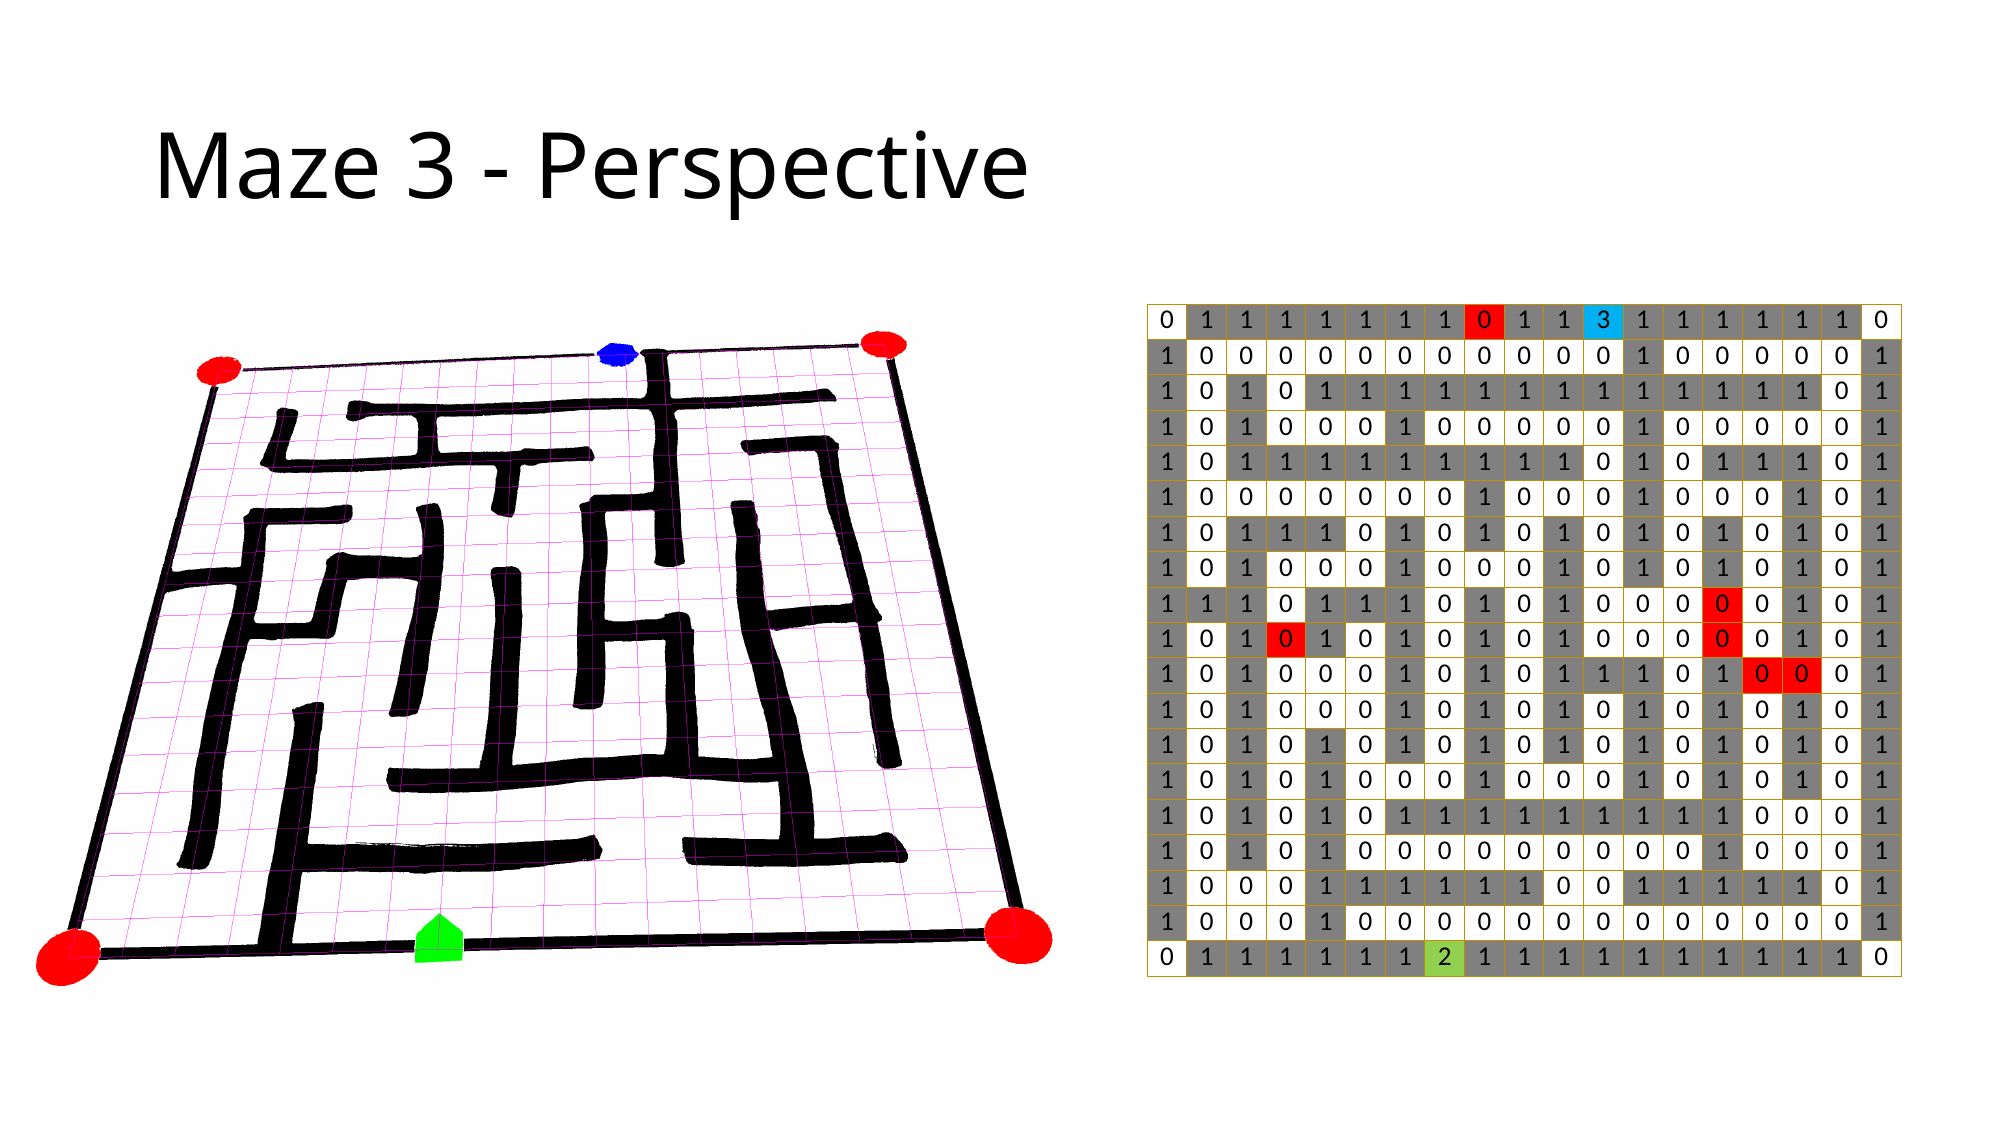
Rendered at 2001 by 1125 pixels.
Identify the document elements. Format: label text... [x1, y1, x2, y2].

table_cell 0 [1743, 694, 1782, 728]
table_cell 1 [1465, 800, 1504, 834]
table_cell 1 [1783, 552, 1821, 587]
table_cell 0 [1346, 340, 1385, 374]
table_cell 1 [1862, 800, 1901, 834]
table_cell 0 [1267, 588, 1305, 622]
table_cell 0 [1346, 729, 1385, 763]
table_cell 0 [1743, 658, 1782, 693]
table_cell 1 [1544, 375, 1583, 410]
table_cell 0 [1187, 517, 1226, 551]
table_cell 0 [1465, 906, 1504, 940]
table_cell 0 [1743, 481, 1782, 516]
table_cell 0 [1267, 906, 1305, 940]
table_cell 1 [1386, 375, 1424, 410]
table_cell 1 [1346, 375, 1385, 410]
table_cell 0 [1664, 411, 1702, 445]
table_cell 1 [1743, 446, 1782, 480]
table_cell 0 [1505, 658, 1543, 693]
table_cell 0 [1386, 764, 1424, 799]
table_cell 1 [1862, 517, 1901, 551]
table_cell 0 [1386, 835, 1424, 870]
table_cell 0 [1346, 623, 1385, 657]
table_cell 0 [1584, 588, 1623, 622]
table_cell 0 [1584, 517, 1623, 551]
table_cell 0 [1425, 835, 1464, 870]
table_cell 1 [1465, 446, 1504, 480]
table_cell 0 [1743, 340, 1782, 374]
table_cell 1 [1862, 623, 1901, 657]
table_cell 1 [1624, 658, 1663, 693]
table_header 1 [1505, 305, 1543, 339]
table_cell 1 [1703, 871, 1742, 905]
table_cell 1 [1148, 552, 1186, 587]
table_cell 0 [1544, 411, 1583, 445]
table_cell 0 [1267, 729, 1305, 763]
table_cell 1 [1703, 800, 1742, 834]
table_cell 0 [1624, 906, 1663, 940]
table_cell 1 [1148, 658, 1186, 693]
table_cell 0 [1584, 481, 1623, 516]
table_cell 0 [1425, 906, 1464, 940]
table_cell 0 [1584, 906, 1623, 940]
table_cell 1 [1862, 694, 1901, 728]
table_cell 1 [1862, 481, 1901, 516]
table_cell 1 [1386, 411, 1424, 445]
table_cell 0 [1664, 623, 1702, 657]
table_cell 0 [1584, 694, 1623, 728]
table_header 1 [1386, 305, 1424, 339]
table_cell 0 [1584, 835, 1623, 870]
table_cell 1 [1624, 446, 1663, 480]
table_cell 1 [1227, 517, 1266, 551]
table_cell 0 [1743, 411, 1782, 445]
table_cell 1 [1386, 446, 1424, 480]
table_cell 0 [1664, 517, 1702, 551]
title Maze 3 - Perspective [137, 59, 1863, 278]
table_cell 1 [1862, 340, 1901, 374]
table_cell 0 [1783, 800, 1821, 834]
table_cell 0 [1664, 694, 1702, 728]
table_cell 0 [1544, 871, 1583, 905]
table_cell 1 [1465, 517, 1504, 551]
table_cell 1 [1624, 481, 1663, 516]
table_cell 1 [1703, 517, 1742, 551]
table_cell 0 [1664, 835, 1702, 870]
table_cell 0 [1822, 729, 1861, 763]
table_cell 1 [1306, 835, 1345, 870]
table_cell 0 [1306, 658, 1345, 693]
table_cell 0 [1783, 340, 1821, 374]
table_cell 1 [1465, 375, 1504, 410]
table_cell 0 [1505, 906, 1543, 940]
table_cell 0 [1187, 411, 1226, 445]
table_cell 0 [1306, 552, 1345, 587]
table_cell 0 [1425, 411, 1464, 445]
table_cell 0 [1822, 623, 1861, 657]
table_cell 0 [1822, 411, 1861, 445]
table_cell 0 [1425, 517, 1464, 551]
table_header 1 [1346, 305, 1385, 339]
table_cell 0 [1584, 871, 1623, 905]
table_cell 1 [1862, 729, 1901, 763]
table_cell 1 [1425, 800, 1464, 834]
table_cell 0 [1822, 517, 1861, 551]
table_cell 0 [1822, 658, 1861, 693]
table_header 1 [1664, 305, 1702, 339]
table_header 1 [1743, 305, 1782, 339]
table_cell 0 [1743, 764, 1782, 799]
table_cell 1 [1624, 375, 1663, 410]
table_cell 0 [1505, 729, 1543, 763]
table_cell 0 [1425, 623, 1464, 657]
table_cell 1 [1148, 764, 1186, 799]
table_cell 1 [1386, 941, 1424, 976]
table_cell 1 [1148, 446, 1186, 480]
table_cell 1 [1227, 446, 1266, 480]
table_cell 0 [1505, 340, 1543, 374]
table_cell 0 [1187, 623, 1226, 657]
table_cell 1 [1703, 446, 1742, 480]
table_cell 0 [1862, 941, 1901, 976]
table_cell 0 [1227, 340, 1266, 374]
table_cell 1 [1386, 517, 1424, 551]
table_cell 0 [1544, 835, 1583, 870]
table_cell 1 [1584, 658, 1623, 693]
table_cell 0 [1664, 446, 1702, 480]
table_cell 1 [1227, 800, 1266, 834]
table_header 0 [1862, 305, 1901, 339]
table_cell 1 [1465, 764, 1504, 799]
table_cell 1 [1227, 658, 1266, 693]
table_cell 1 [1783, 764, 1821, 799]
table_cell 0 [1544, 340, 1583, 374]
table_header 1 [1822, 305, 1861, 339]
table_cell 1 [1187, 941, 1226, 976]
table_cell 1 [1664, 871, 1702, 905]
table_cell 0 [1425, 340, 1464, 374]
table_cell 0 [1267, 481, 1305, 516]
table_cell 0 [1267, 623, 1305, 657]
table_cell 0 [1703, 588, 1742, 622]
table_cell 1 [1346, 446, 1385, 480]
table_cell 0 [1346, 552, 1385, 587]
table_cell 0 [1267, 694, 1305, 728]
table_cell 0 [1346, 835, 1385, 870]
table_cell 1 [1148, 906, 1186, 940]
table_cell 1 [1148, 835, 1186, 870]
table_header 1 [1306, 305, 1345, 339]
table_cell 0 [1346, 411, 1385, 445]
table_cell 0 [1624, 623, 1663, 657]
table_header 1 [1267, 305, 1305, 339]
table_cell 0 [1425, 552, 1464, 587]
table_cell 1 [1505, 446, 1543, 480]
picture [19, 303, 1058, 1023]
table_cell 1 [1703, 764, 1742, 799]
table_cell 0 [1584, 340, 1623, 374]
table_cell 1 [1148, 375, 1186, 410]
table_cell 0 [1624, 588, 1663, 622]
table_cell 0 [1584, 764, 1623, 799]
table_cell 1 [1148, 517, 1186, 551]
table_cell 0 [1624, 835, 1663, 870]
table_cell 1 [1584, 800, 1623, 834]
table_cell 0 [1425, 588, 1464, 622]
table_cell 1 [1862, 552, 1901, 587]
table_cell 0 [1267, 411, 1305, 445]
table_cell 1 [1783, 871, 1821, 905]
table_cell 1 [1862, 658, 1901, 693]
table_cell 1 [1862, 835, 1901, 870]
table_header 3 [1584, 305, 1623, 339]
table_cell 1 [1148, 800, 1186, 834]
table_cell 1 [1148, 588, 1186, 622]
table_cell 0 [1743, 623, 1782, 657]
table_cell 1 [1624, 517, 1663, 551]
table_header 0 [1148, 305, 1186, 339]
table_cell 0 [1584, 552, 1623, 587]
table_cell 0 [1187, 800, 1226, 834]
table_cell 1 [1544, 552, 1583, 587]
table_cell 1 [1862, 871, 1901, 905]
table_cell 1 [1227, 694, 1266, 728]
table_cell 1 [1267, 941, 1305, 976]
table_cell 0 [1544, 481, 1583, 516]
table_cell 1 [1306, 941, 1345, 976]
table_cell 0 [1664, 906, 1702, 940]
table_cell 1 [1783, 694, 1821, 728]
table_cell 1 [1703, 375, 1742, 410]
table_cell 1 [1465, 871, 1504, 905]
table_cell 1 [1624, 694, 1663, 728]
table_cell 0 [1584, 623, 1623, 657]
table_cell 1 [1227, 552, 1266, 587]
table_cell 0 [1425, 694, 1464, 728]
table_cell 0 [1505, 623, 1543, 657]
table_cell 1 [1346, 941, 1385, 976]
table_cell 1 [1783, 375, 1821, 410]
table_header 1 [1544, 305, 1583, 339]
table_header 1 [1227, 305, 1266, 339]
table_cell 0 [1346, 694, 1385, 728]
table_cell 0 [1505, 588, 1543, 622]
table_cell 0 [1187, 871, 1226, 905]
table_cell 1 [1544, 588, 1583, 622]
table_cell 1 [1544, 800, 1583, 834]
table_cell 0 [1187, 658, 1226, 693]
table_cell 0 [1346, 800, 1385, 834]
table_cell 1 [1148, 871, 1186, 905]
table_cell 1 [1783, 941, 1821, 976]
table_cell 0 [1425, 764, 1464, 799]
table_cell 1 [1227, 764, 1266, 799]
table_cell 0 [1743, 588, 1782, 622]
table_cell 1 [1822, 941, 1861, 976]
table_cell 0 [1187, 835, 1226, 870]
table_cell 0 [1664, 658, 1702, 693]
table_cell 0 [1187, 694, 1226, 728]
table_cell 1 [1425, 375, 1464, 410]
table_cell 0 [1822, 375, 1861, 410]
table_cell 0 [1743, 906, 1782, 940]
table_cell 0 [1386, 481, 1424, 516]
table_cell 0 [1425, 481, 1464, 516]
table_cell 1 [1783, 588, 1821, 622]
table_cell 1 [1148, 340, 1186, 374]
table_cell 0 [1743, 800, 1782, 834]
table_header 1 [1703, 305, 1742, 339]
table_cell 1 [1465, 658, 1504, 693]
table_cell 0 [1743, 517, 1782, 551]
table_cell 0 [1267, 800, 1305, 834]
table_cell 0 [1505, 694, 1543, 728]
table_cell 0 [1267, 552, 1305, 587]
table_cell 1 [1306, 871, 1345, 905]
table_cell 0 [1267, 340, 1305, 374]
table_cell 0 [1822, 764, 1861, 799]
table_cell 0 [1227, 481, 1266, 516]
table_cell 0 [1505, 764, 1543, 799]
table_cell 0 [1187, 764, 1226, 799]
table_cell 1 [1227, 411, 1266, 445]
table_cell 1 [1306, 588, 1345, 622]
table_cell 1 [1783, 481, 1821, 516]
table_cell 1 [1703, 941, 1742, 976]
table_cell 0 [1822, 800, 1861, 834]
table_cell 1 [1386, 552, 1424, 587]
table_cell 1 [1862, 588, 1901, 622]
table_cell 0 [1822, 835, 1861, 870]
table_cell 0 [1465, 552, 1504, 587]
table_cell 1 [1465, 481, 1504, 516]
table_cell 0 [1544, 906, 1583, 940]
table_cell 1 [1544, 694, 1583, 728]
table_cell 1 [1544, 658, 1583, 693]
table_cell 0 [1425, 658, 1464, 693]
table_cell 0 [1306, 694, 1345, 728]
table_cell 1 [1624, 340, 1663, 374]
table_cell 0 [1346, 764, 1385, 799]
table_header 1 [1425, 305, 1464, 339]
table_header 1 [1187, 305, 1226, 339]
table_cell 1 [1783, 729, 1821, 763]
table_cell 1 [1505, 941, 1543, 976]
table_cell 1 [1624, 411, 1663, 445]
table_cell 1 [1148, 623, 1186, 657]
table_cell 1 [1465, 941, 1504, 976]
table_cell 0 [1822, 446, 1861, 480]
table_cell 0 [1783, 835, 1821, 870]
table_cell 1 [1862, 411, 1901, 445]
table_cell 0 [1584, 729, 1623, 763]
table_cell 1 [1624, 764, 1663, 799]
table_cell 1 [1544, 446, 1583, 480]
table_cell 1 [1148, 481, 1186, 516]
table_cell 1 [1743, 941, 1782, 976]
table_cell 0 [1505, 835, 1543, 870]
table_cell 1 [1703, 835, 1742, 870]
table_cell 1 [1783, 446, 1821, 480]
table_cell 0 [1505, 552, 1543, 587]
table_cell 0 [1584, 411, 1623, 445]
table_cell 1 [1386, 658, 1424, 693]
table_cell 1 [1624, 552, 1663, 587]
table_cell 1 [1862, 764, 1901, 799]
table_cell 0 [1703, 623, 1742, 657]
table_cell 0 [1306, 411, 1345, 445]
table_cell 1 [1227, 835, 1266, 870]
table_cell 1 [1425, 446, 1464, 480]
table_cell 1 [1624, 800, 1663, 834]
table_cell 0 [1386, 340, 1424, 374]
table_cell 1 [1306, 375, 1345, 410]
table_cell 1 [1306, 906, 1345, 940]
table_cell 1 [1306, 729, 1345, 763]
table_cell 0 [1227, 871, 1266, 905]
table_cell 0 [1822, 588, 1861, 622]
table_cell 0 [1227, 906, 1266, 940]
table_cell 0 [1703, 340, 1742, 374]
table_cell 0 [1664, 481, 1702, 516]
table_cell 1 [1386, 623, 1424, 657]
table_cell 0 [1584, 446, 1623, 480]
table_cell 0 [1544, 764, 1583, 799]
table_cell 0 [1664, 729, 1702, 763]
table_cell 1 [1386, 694, 1424, 728]
table_cell 1 [1544, 623, 1583, 657]
table_cell 0 [1187, 729, 1226, 763]
table_cell 0 [1187, 481, 1226, 516]
table_cell 0 [1703, 906, 1742, 940]
table_cell 1 [1306, 800, 1345, 834]
table_cell 0 [1465, 411, 1504, 445]
table_cell 1 [1703, 694, 1742, 728]
table_cell 1 [1386, 588, 1424, 622]
table_cell 2 [1425, 941, 1464, 976]
table_cell 0 [1346, 906, 1385, 940]
table_cell 1 [1862, 906, 1901, 940]
table_cell 1 [1148, 411, 1186, 445]
table_cell 0 [1822, 481, 1861, 516]
table_cell 0 [1743, 552, 1782, 587]
table_cell 1 [1465, 588, 1504, 622]
table_cell 1 [1544, 517, 1583, 551]
table_cell 0 [1783, 906, 1821, 940]
table_cell 0 [1505, 481, 1543, 516]
table_cell 1 [1544, 729, 1583, 763]
table_cell 1 [1743, 375, 1782, 410]
table_cell 1 [1465, 623, 1504, 657]
table_cell 0 [1187, 906, 1226, 940]
table_cell 1 [1703, 658, 1742, 693]
table_cell 0 [1267, 375, 1305, 410]
table_cell 0 [1743, 835, 1782, 870]
table_cell 1 [1584, 941, 1623, 976]
table_cell 1 [1148, 729, 1186, 763]
table_cell 1 [1306, 623, 1345, 657]
table_cell 1 [1664, 375, 1702, 410]
table_cell 1 [1505, 871, 1543, 905]
table_cell 1 [1386, 729, 1424, 763]
table_cell 0 [1822, 694, 1861, 728]
table_cell 0 [1822, 552, 1861, 587]
table_cell 0 [1664, 340, 1702, 374]
table_cell 1 [1505, 375, 1543, 410]
table_cell 0 [1822, 340, 1861, 374]
table_cell 1 [1267, 446, 1305, 480]
table_cell 1 [1703, 729, 1742, 763]
table_cell 1 [1386, 871, 1424, 905]
table_cell 0 [1267, 871, 1305, 905]
table_cell 1 [1386, 800, 1424, 834]
table_cell 1 [1425, 871, 1464, 905]
table_cell 0 [1425, 729, 1464, 763]
table_cell 0 [1267, 764, 1305, 799]
table_cell 0 [1783, 411, 1821, 445]
table_cell 0 [1664, 764, 1702, 799]
table_cell 0 [1783, 658, 1821, 693]
table_header 1 [1783, 305, 1821, 339]
table_cell 0 [1187, 446, 1226, 480]
table_cell 0 [1306, 481, 1345, 516]
table_cell 0 [1346, 481, 1385, 516]
table_cell 1 [1306, 446, 1345, 480]
table_cell 1 [1783, 517, 1821, 551]
table_cell 1 [1624, 941, 1663, 976]
table_cell 0 [1267, 658, 1305, 693]
table_cell 0 [1187, 552, 1226, 587]
table_cell 0 [1187, 340, 1226, 374]
table_cell 1 [1346, 871, 1385, 905]
table_cell 1 [1227, 623, 1266, 657]
table_cell 1 [1544, 941, 1583, 976]
table_header 0 [1465, 305, 1504, 339]
table_cell 1 [1743, 871, 1782, 905]
table_cell 1 [1227, 375, 1266, 410]
table_cell 1 [1624, 729, 1663, 763]
table_cell 1 [1584, 375, 1623, 410]
table_cell 1 [1267, 517, 1305, 551]
table_cell 1 [1187, 588, 1226, 622]
table_cell 0 [1703, 481, 1742, 516]
table_cell 0 [1664, 588, 1702, 622]
table_cell 0 [1505, 411, 1543, 445]
table_cell 1 [1624, 871, 1663, 905]
table_cell 1 [1346, 588, 1385, 622]
table_cell 1 [1306, 764, 1345, 799]
table_cell 0 [1505, 517, 1543, 551]
table_cell 0 [1465, 340, 1504, 374]
table_cell 1 [1703, 552, 1742, 587]
table_cell 1 [1505, 800, 1543, 834]
table_cell 0 [1703, 411, 1742, 445]
table_cell 1 [1862, 375, 1901, 410]
table_header 1 [1624, 305, 1663, 339]
table_cell 1 [1465, 729, 1504, 763]
table_cell 1 [1465, 694, 1504, 728]
table_cell 0 [1743, 729, 1782, 763]
table_cell 0 [1346, 517, 1385, 551]
table_cell 0 [1267, 835, 1305, 870]
table_cell 1 [1306, 517, 1345, 551]
table_cell 0 [1664, 552, 1702, 587]
table_cell 0 [1465, 835, 1504, 870]
table_cell 1 [1862, 446, 1901, 480]
table_cell 1 [1227, 729, 1266, 763]
table_cell 1 [1783, 623, 1821, 657]
table_cell 0 [1306, 340, 1345, 374]
table_cell 0 [1822, 906, 1861, 940]
table_cell 0 [1822, 871, 1861, 905]
table_cell 1 [1227, 941, 1266, 976]
table_cell 1 [1664, 941, 1702, 976]
table_cell 1 [1227, 588, 1266, 622]
table_cell 1 [1148, 694, 1186, 728]
table_cell 0 [1346, 658, 1385, 693]
table_cell 1 [1664, 800, 1702, 834]
table_cell 0 [1148, 941, 1186, 976]
table_cell 0 [1386, 906, 1424, 940]
table_cell 0 [1187, 375, 1226, 410]
